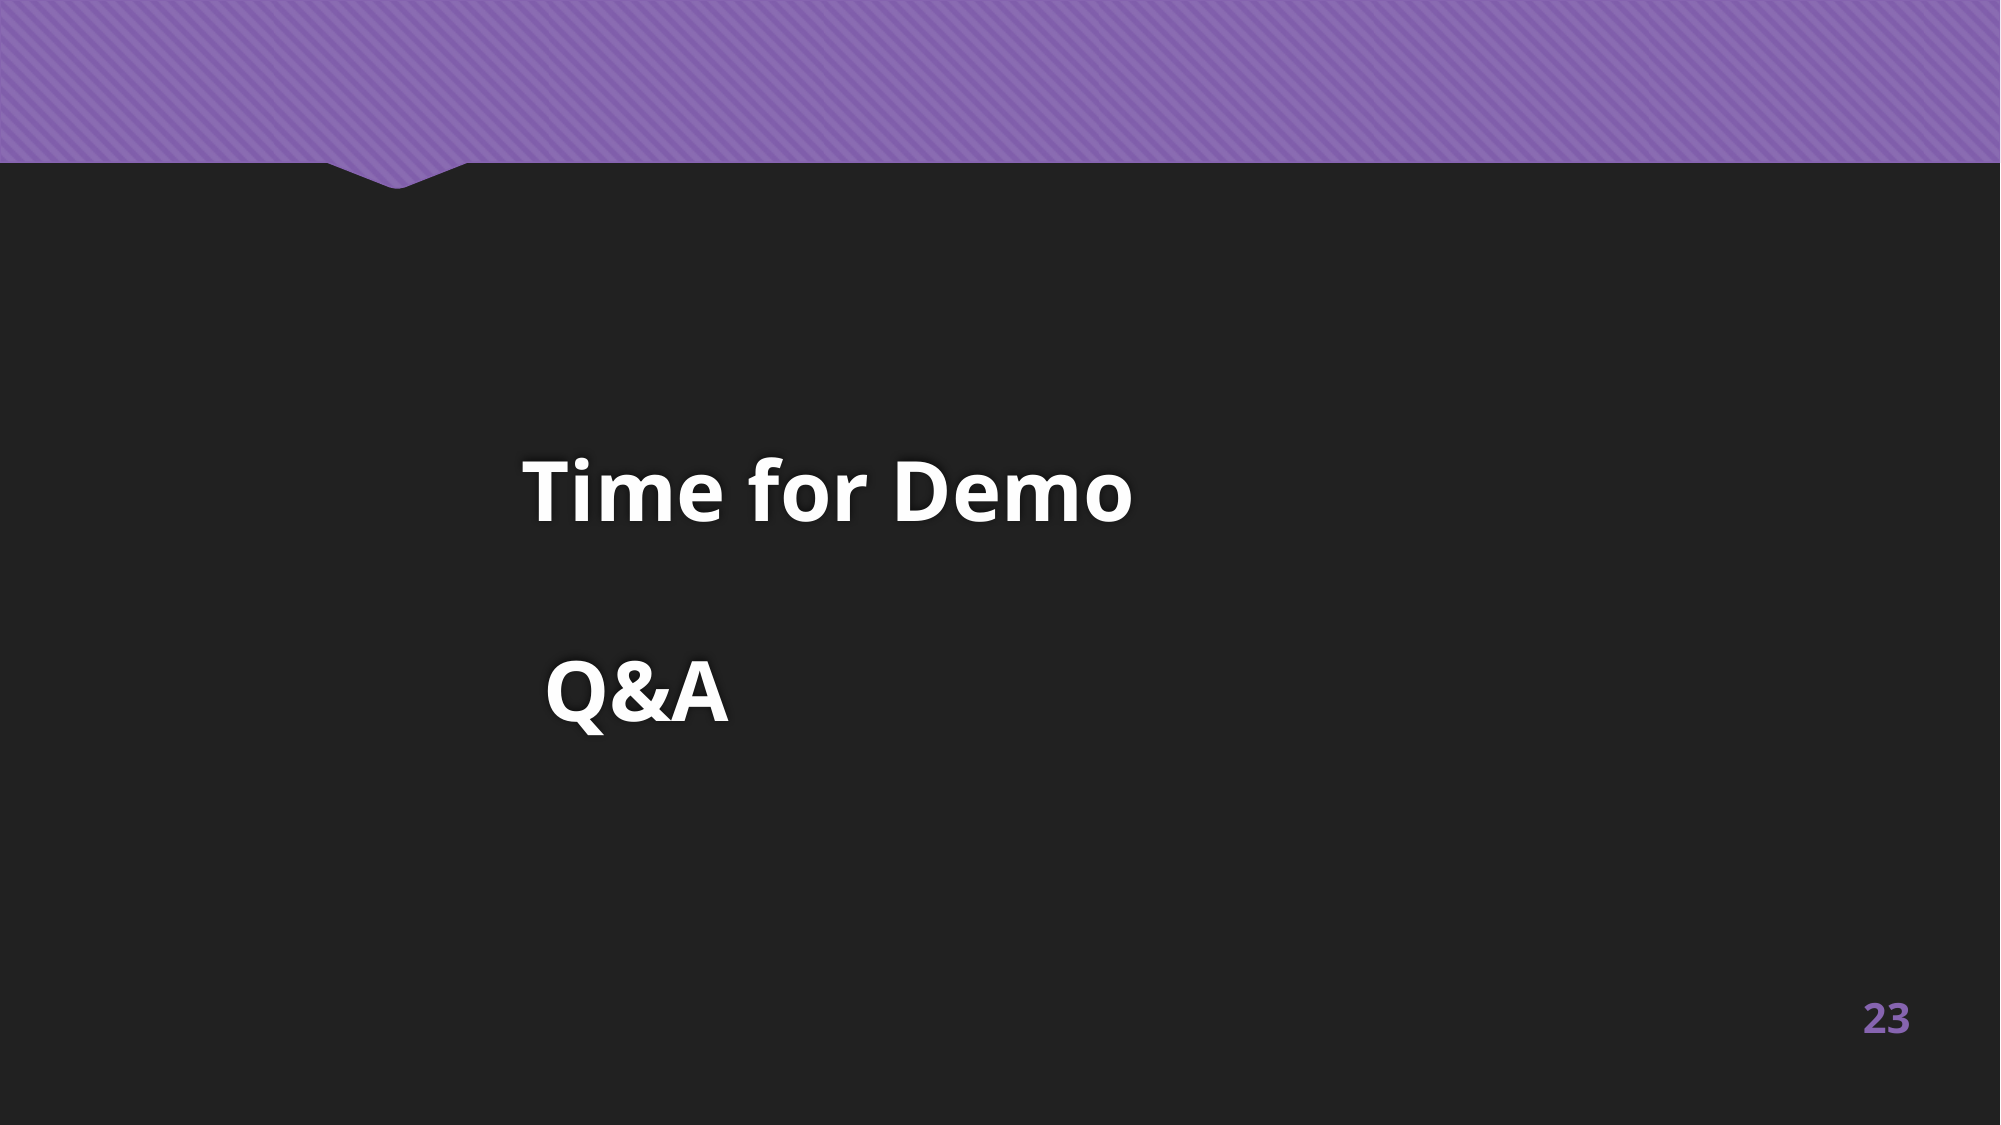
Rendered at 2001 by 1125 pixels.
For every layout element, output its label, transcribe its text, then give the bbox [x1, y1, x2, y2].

title Time for Demo Q&A [506, 338, 1366, 746]
slide_number 23 [1751, 970, 1926, 1051]
